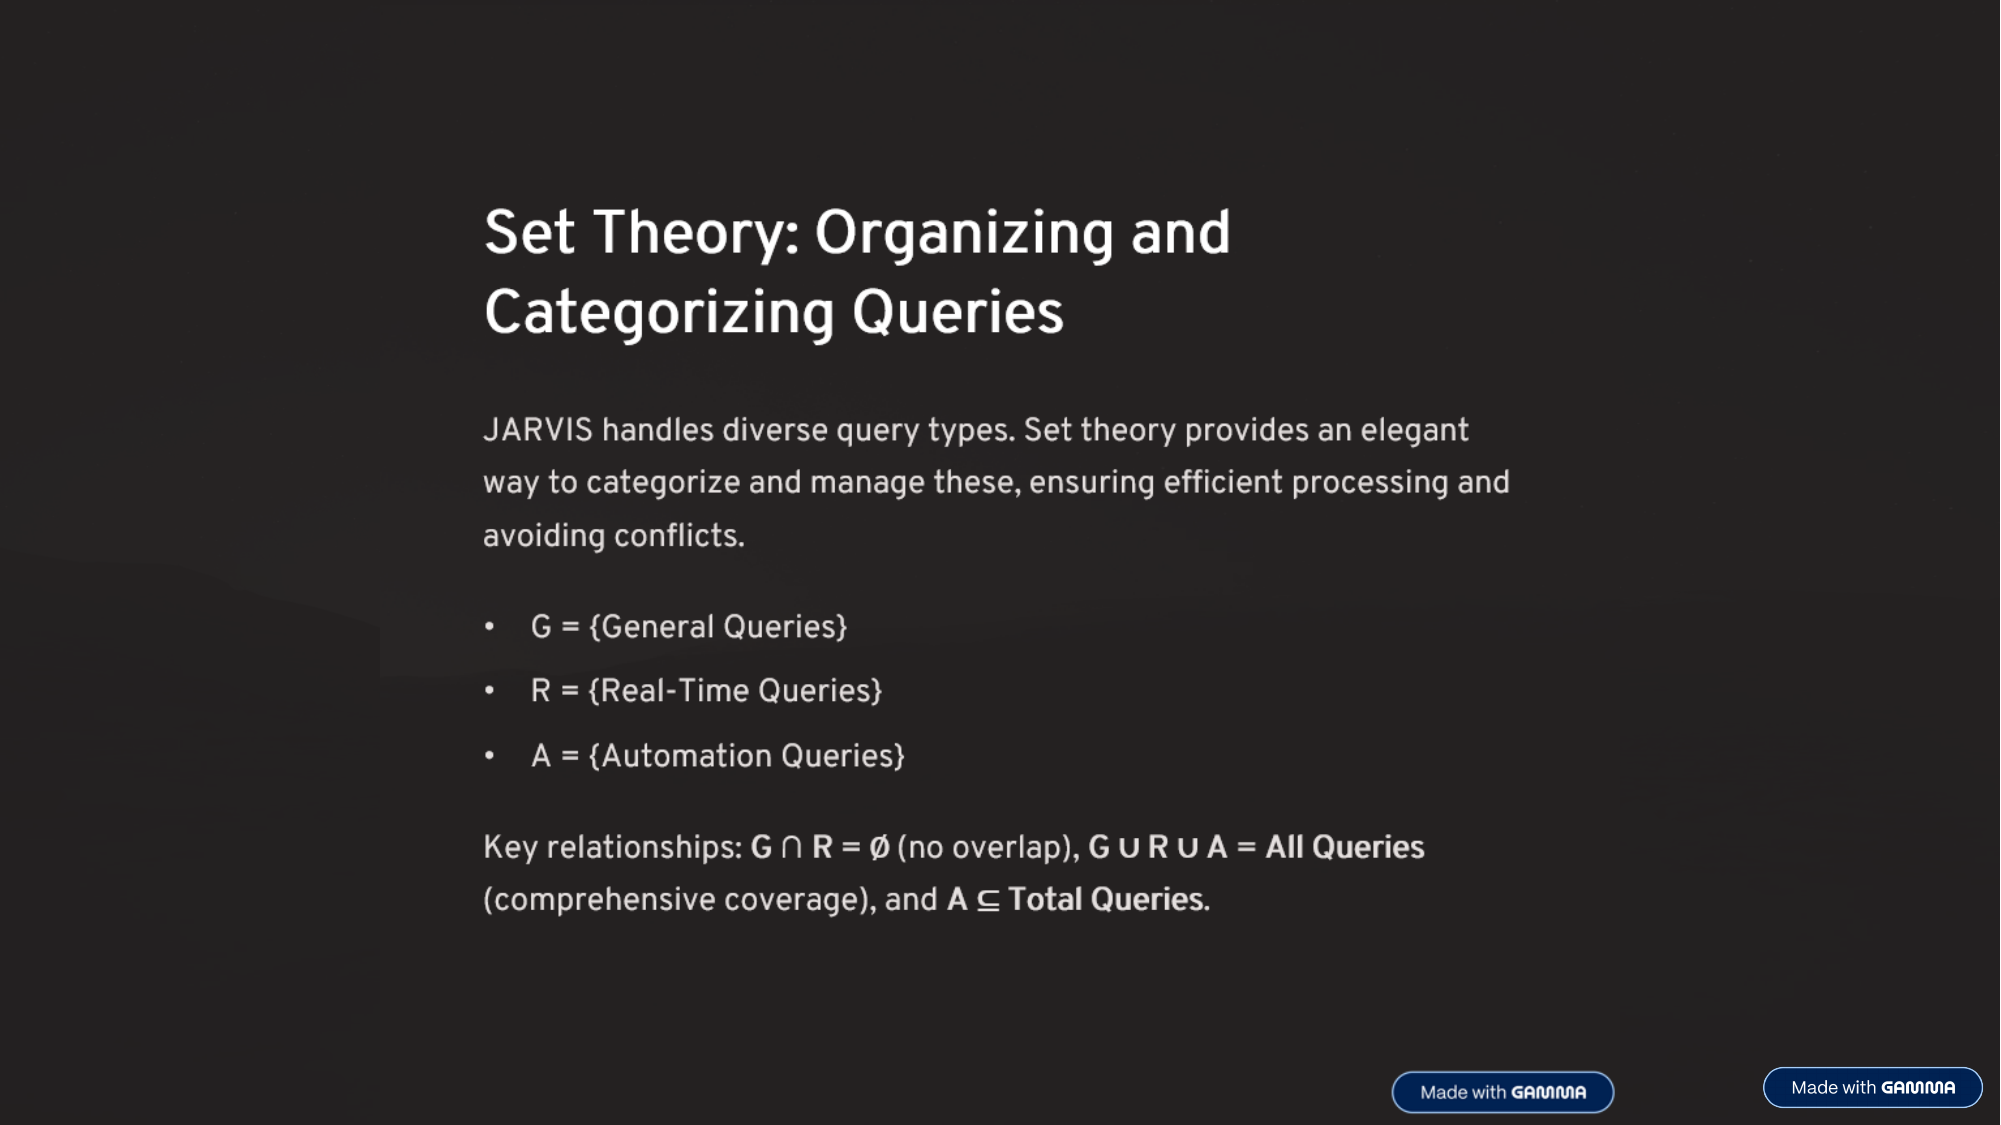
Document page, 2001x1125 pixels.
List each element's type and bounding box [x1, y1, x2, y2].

picture [1755, 1059, 1991, 1116]
picture [380, 5, 1620, 1120]
